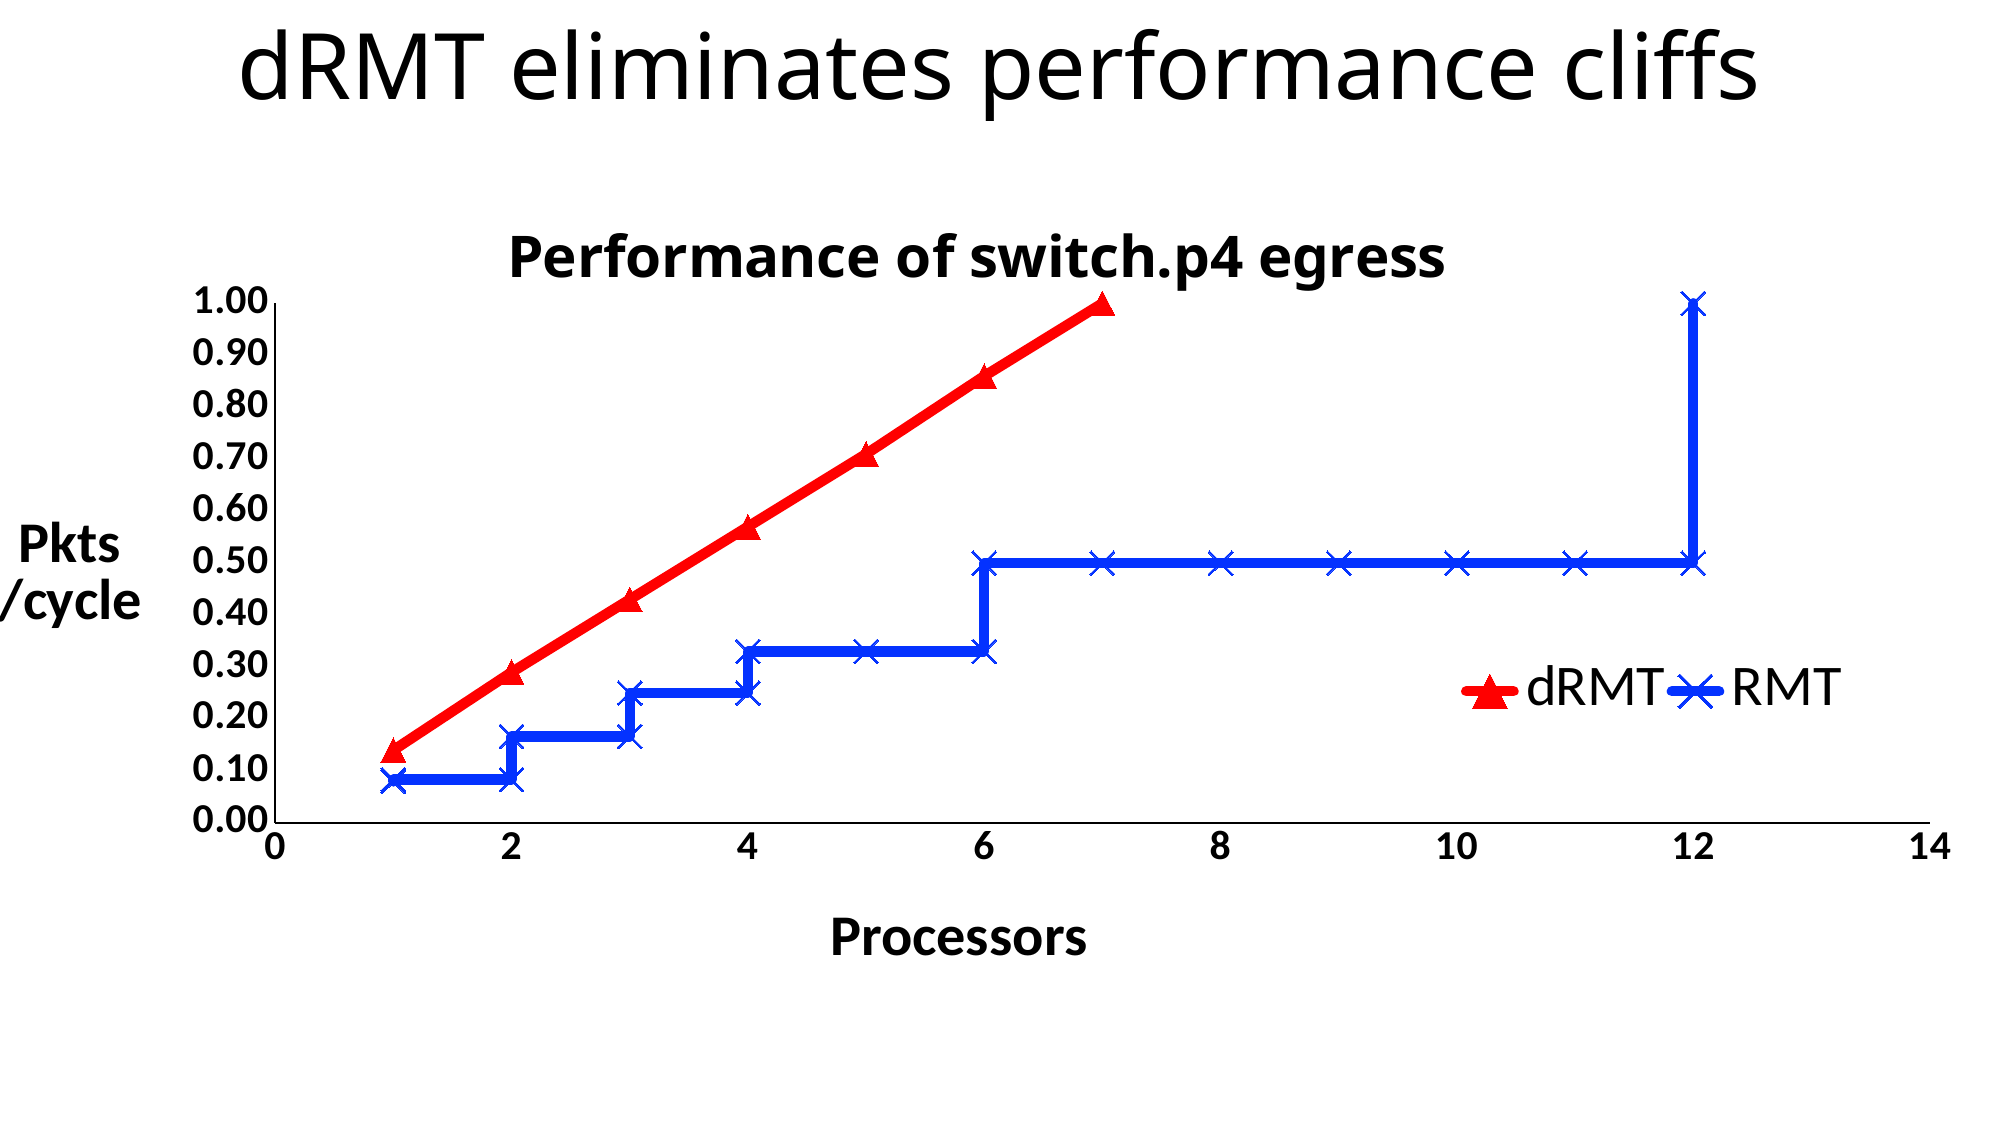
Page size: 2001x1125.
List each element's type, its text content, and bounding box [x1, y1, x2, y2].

title dRMT eliminates performance cliffs [80, 0, 1919, 175]
chart [0, 175, 1978, 987]
